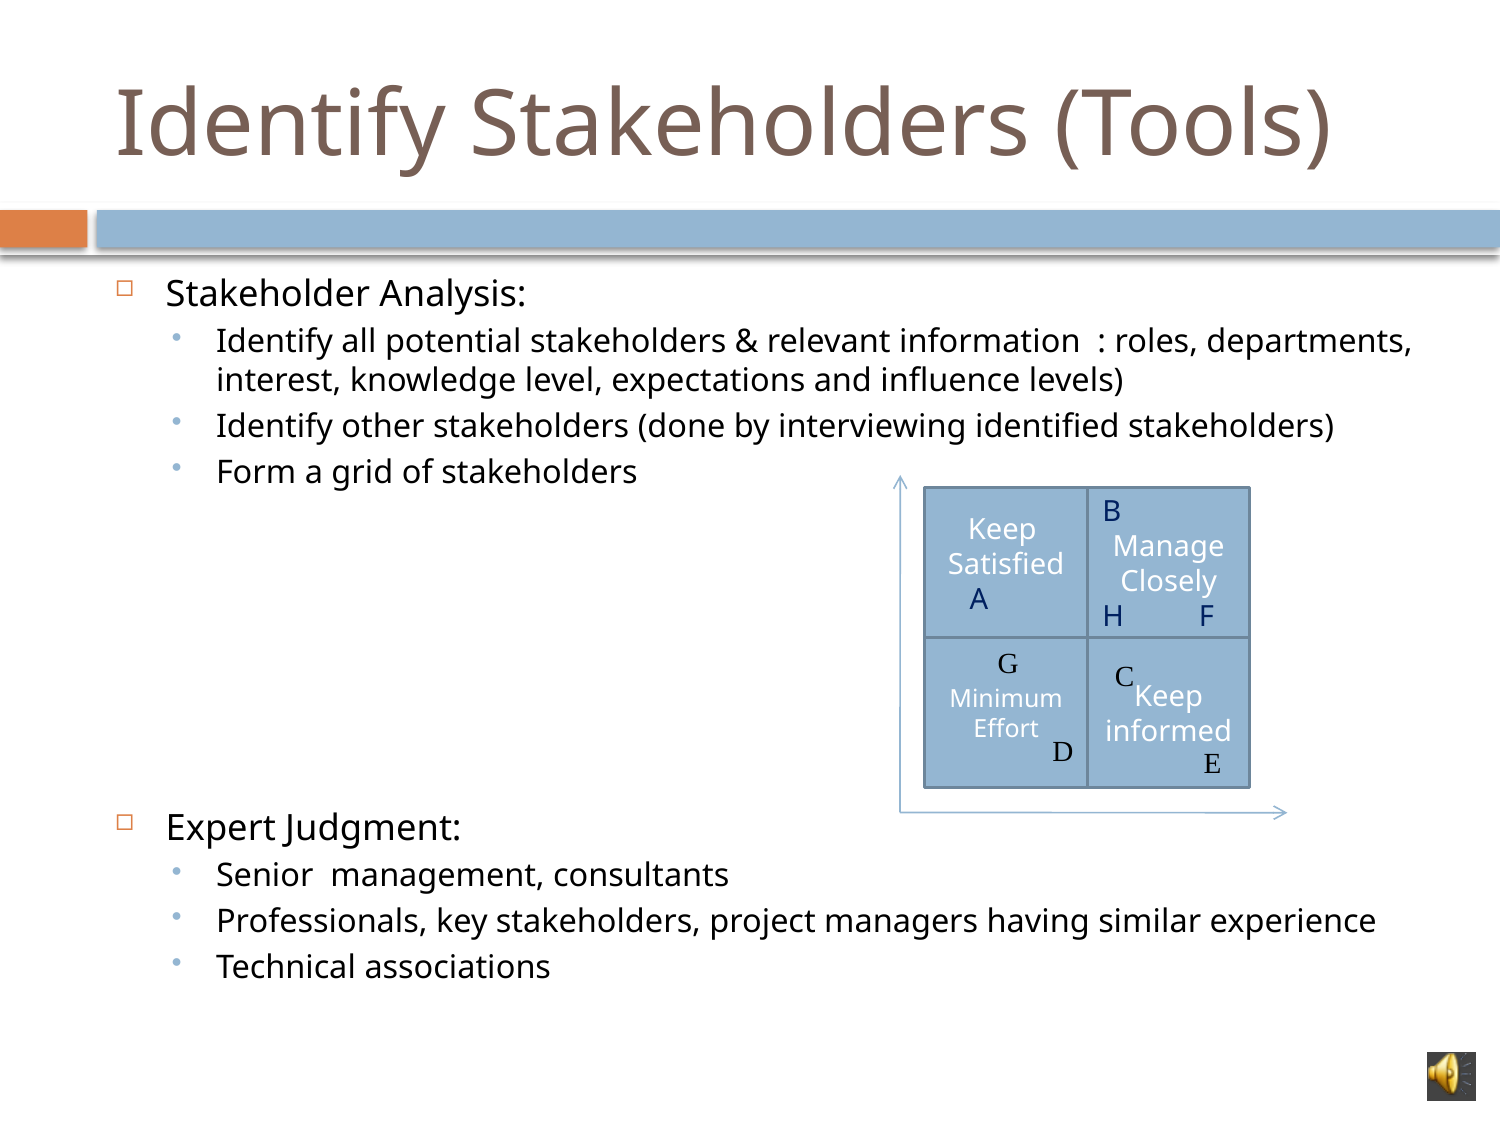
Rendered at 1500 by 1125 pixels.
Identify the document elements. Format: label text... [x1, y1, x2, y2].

title Identify Stakeholders (Tools) [100, 37, 1438, 200]
picture [1426, 1051, 1477, 1102]
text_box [899, 474, 1288, 813]
list Stakeholder Analysis: Identify all potential stakeholders & relevant information : roles, departments, interest, knowledge level, expectations and influence levels) Identify other stakeholders (done by interviewing identified stakeholders) Form a grid of stakeholders Expert Judgment: Senior management, consultants Professionals, key stakeholders, project managers having similar experience Technical associations [100, 262, 1438, 1000]
